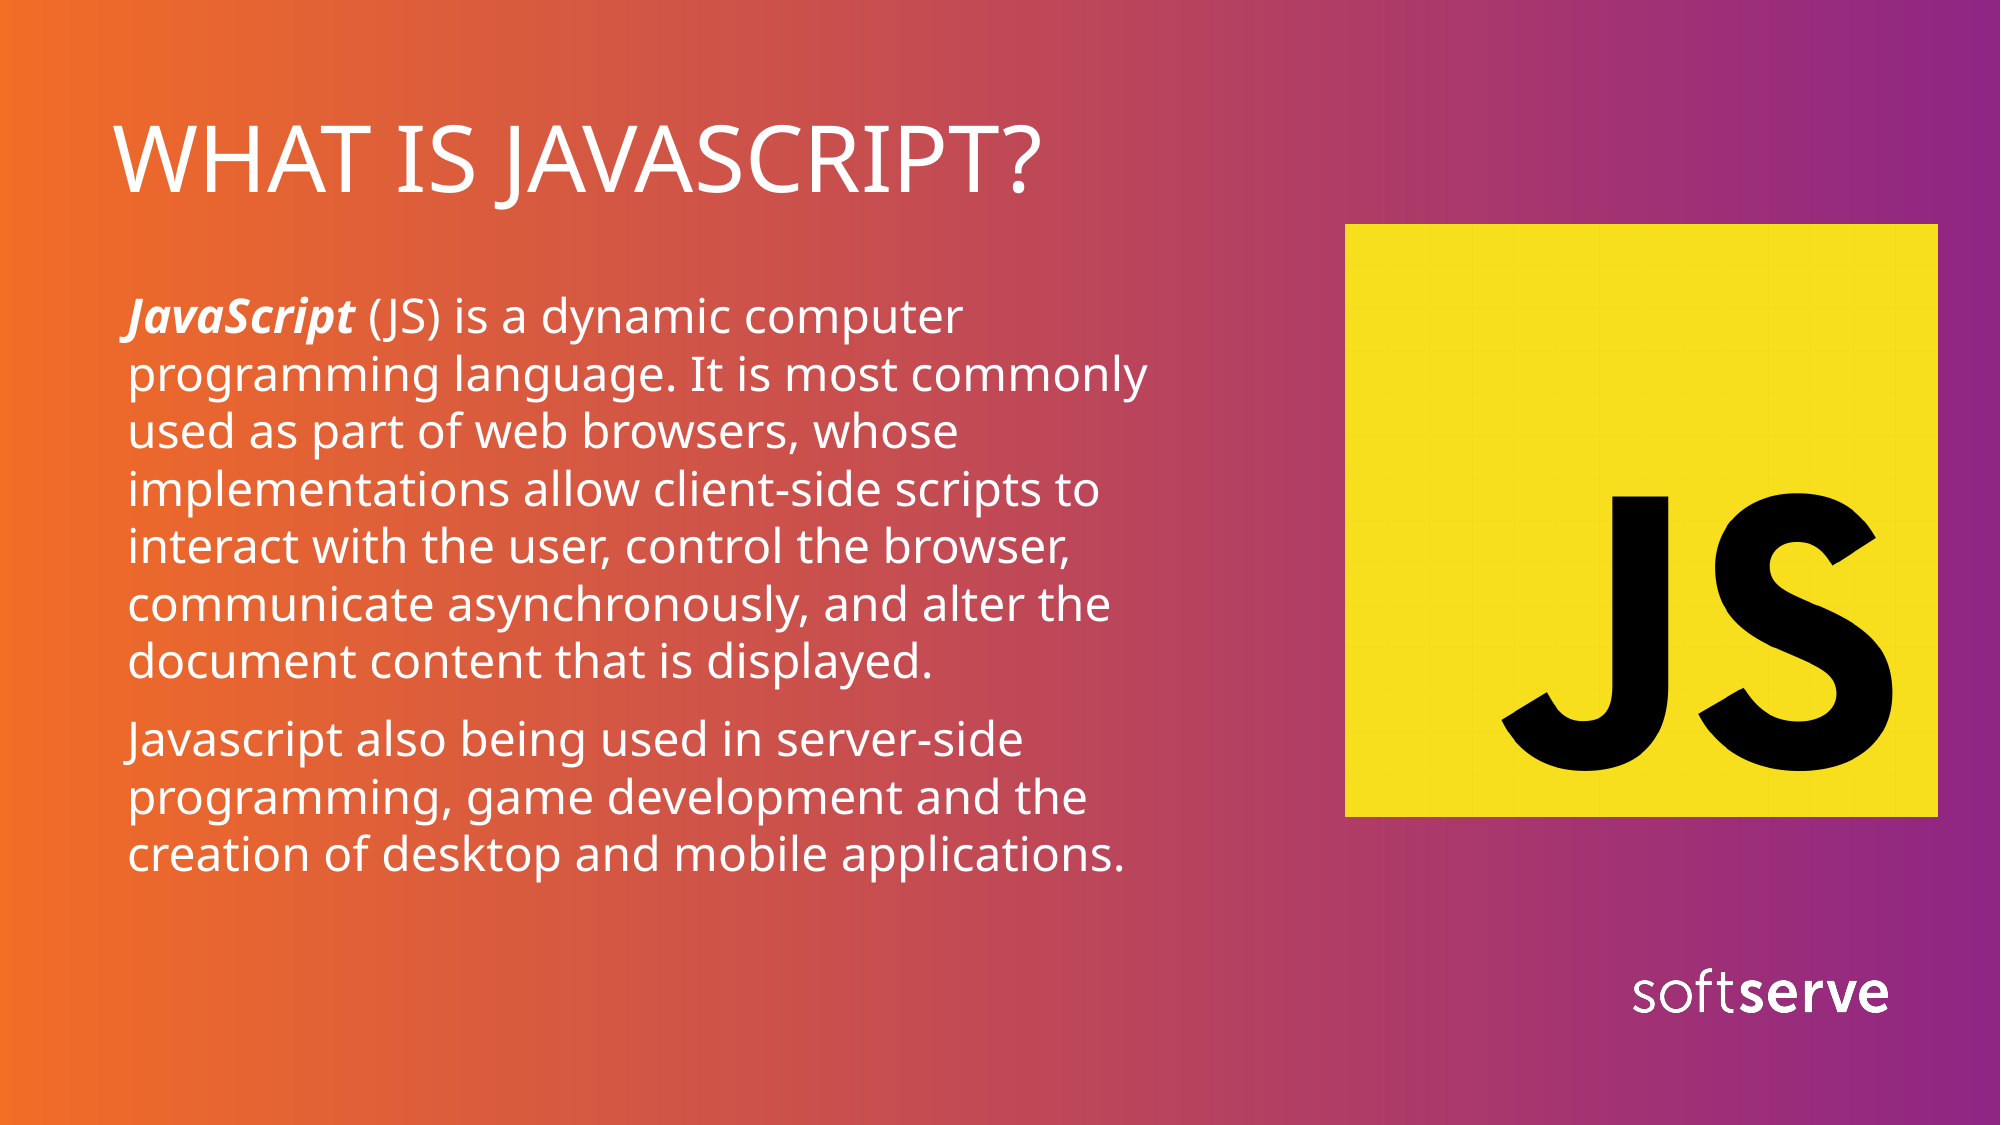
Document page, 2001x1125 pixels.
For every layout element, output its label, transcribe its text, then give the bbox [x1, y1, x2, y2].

title WHAT IS JAVASCRIPT? [111, 111, 1888, 226]
picture [1633, 968, 1888, 1013]
picture [1344, 224, 1938, 817]
list JavaScript (JS) is a dynamic computer programming language. It is most commonly used as part of web browsers, whose implementations allow client-side scripts to interact with the user, control the browser, communicate asynchronously, and alter the document content that is displayed. Javascript also being used in server-side programming, game development and the creation of desktop and mobile applications. [126, 285, 1257, 1079]
